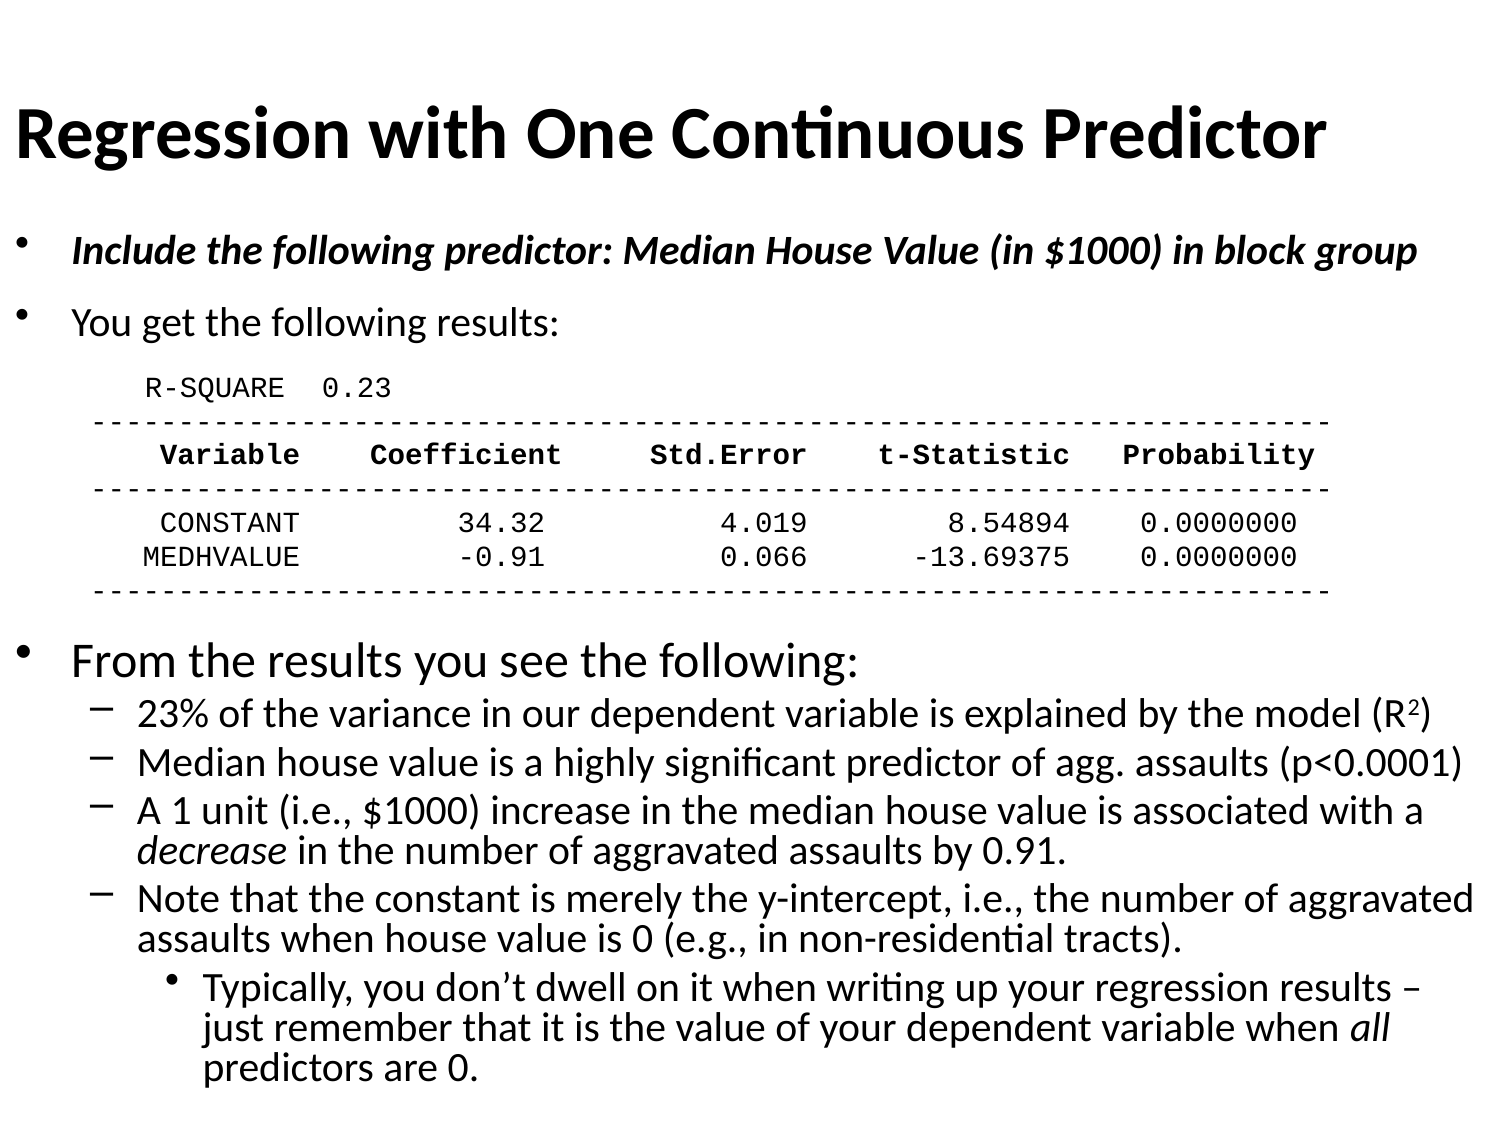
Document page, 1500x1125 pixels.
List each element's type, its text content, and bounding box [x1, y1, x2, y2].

list Include the following predictor: Median House Value (in $1000) in block group You get the following results: R-SQUARE 0.23 ----------------------------------------------------------------------- Variable Coefficient Std.Error t-Statistic Probability ----------------------------------------------------------------------- CONSTANT 34.32 4.019 8.54894 0.0000000 MEDHVALUE -0.91 0.066 -13.69375 0.0000000 ----------------------------------------------------------------------- From the results you see the following: 23% of the variance in our dependent variable is explained by the model (R2) Median house value is a highly significant predictor of agg. assaults (p<0.0001) A 1 unit (i.e., $1000) increase in the median house value is associated with a decrease in the number of aggravated assaults by 0.91. Note that the constant is merely the y-intercept, i.e., the number of aggravated assaults when house value is 0 (e.g., in non-residential tracts). Typically, you don’t dwell on it when writing up your regression results – just remember that it is the value of your dependent variable when all predictors are 0. [0, 224, 1500, 1125]
title Regression with One Continuous Predictor [0, 62, 1500, 196]
